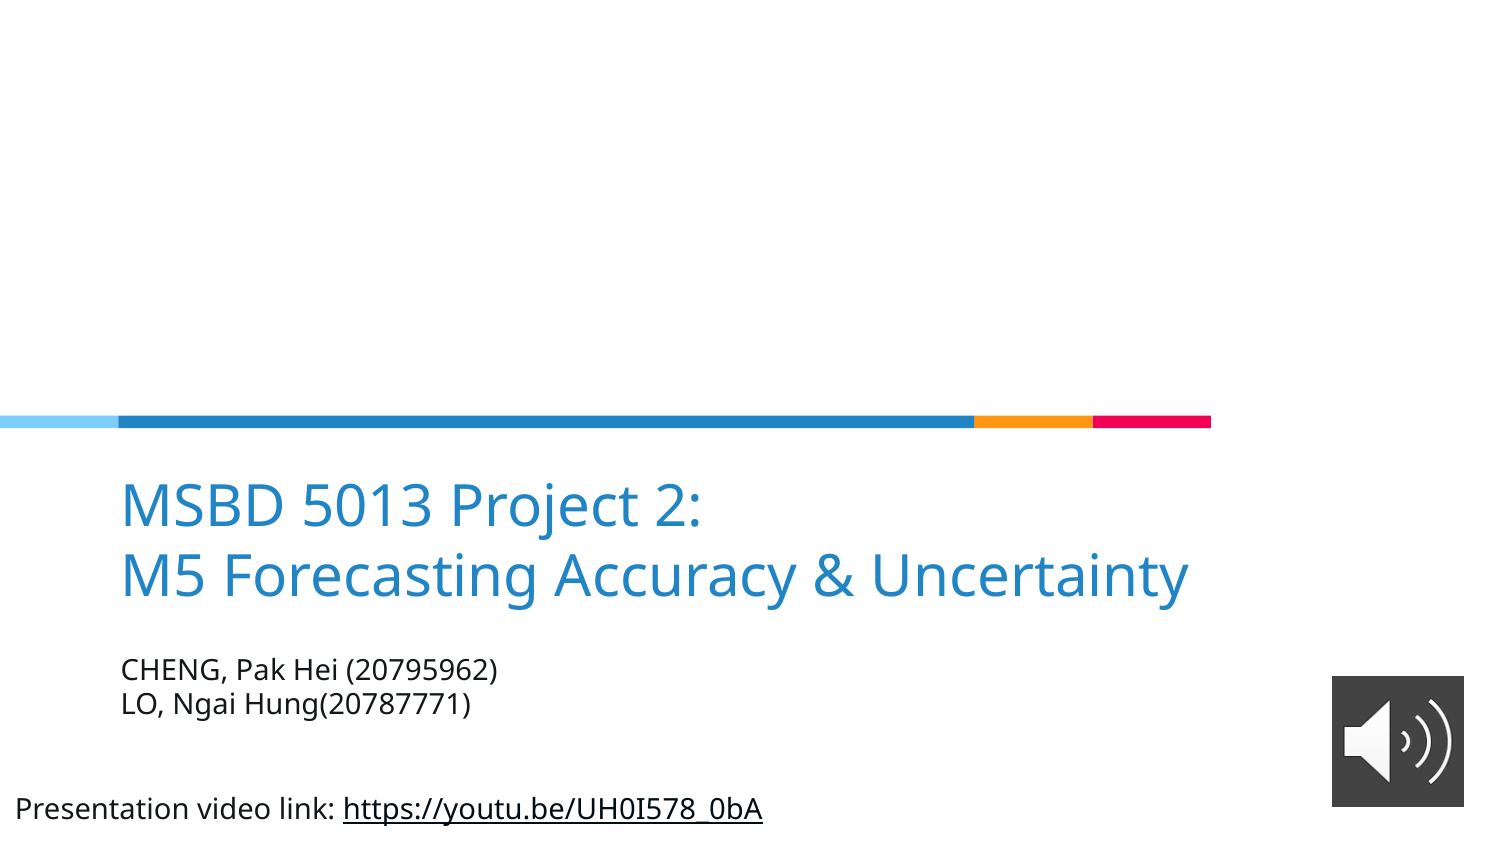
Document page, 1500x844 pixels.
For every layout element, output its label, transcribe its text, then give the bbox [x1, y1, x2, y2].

text_box CHENG, Pak Hei (20795962) LO, Ngai Hung(20787771) [105, 643, 856, 729]
text_box Presentation video link: https://youtu.be/UH0I578_0bA [0, 783, 908, 838]
picture [1330, 674, 1465, 809]
title MSBD 5013 Project 2: M5 Forecasting Accuracy & Uncertainty [105, 453, 1211, 644]
